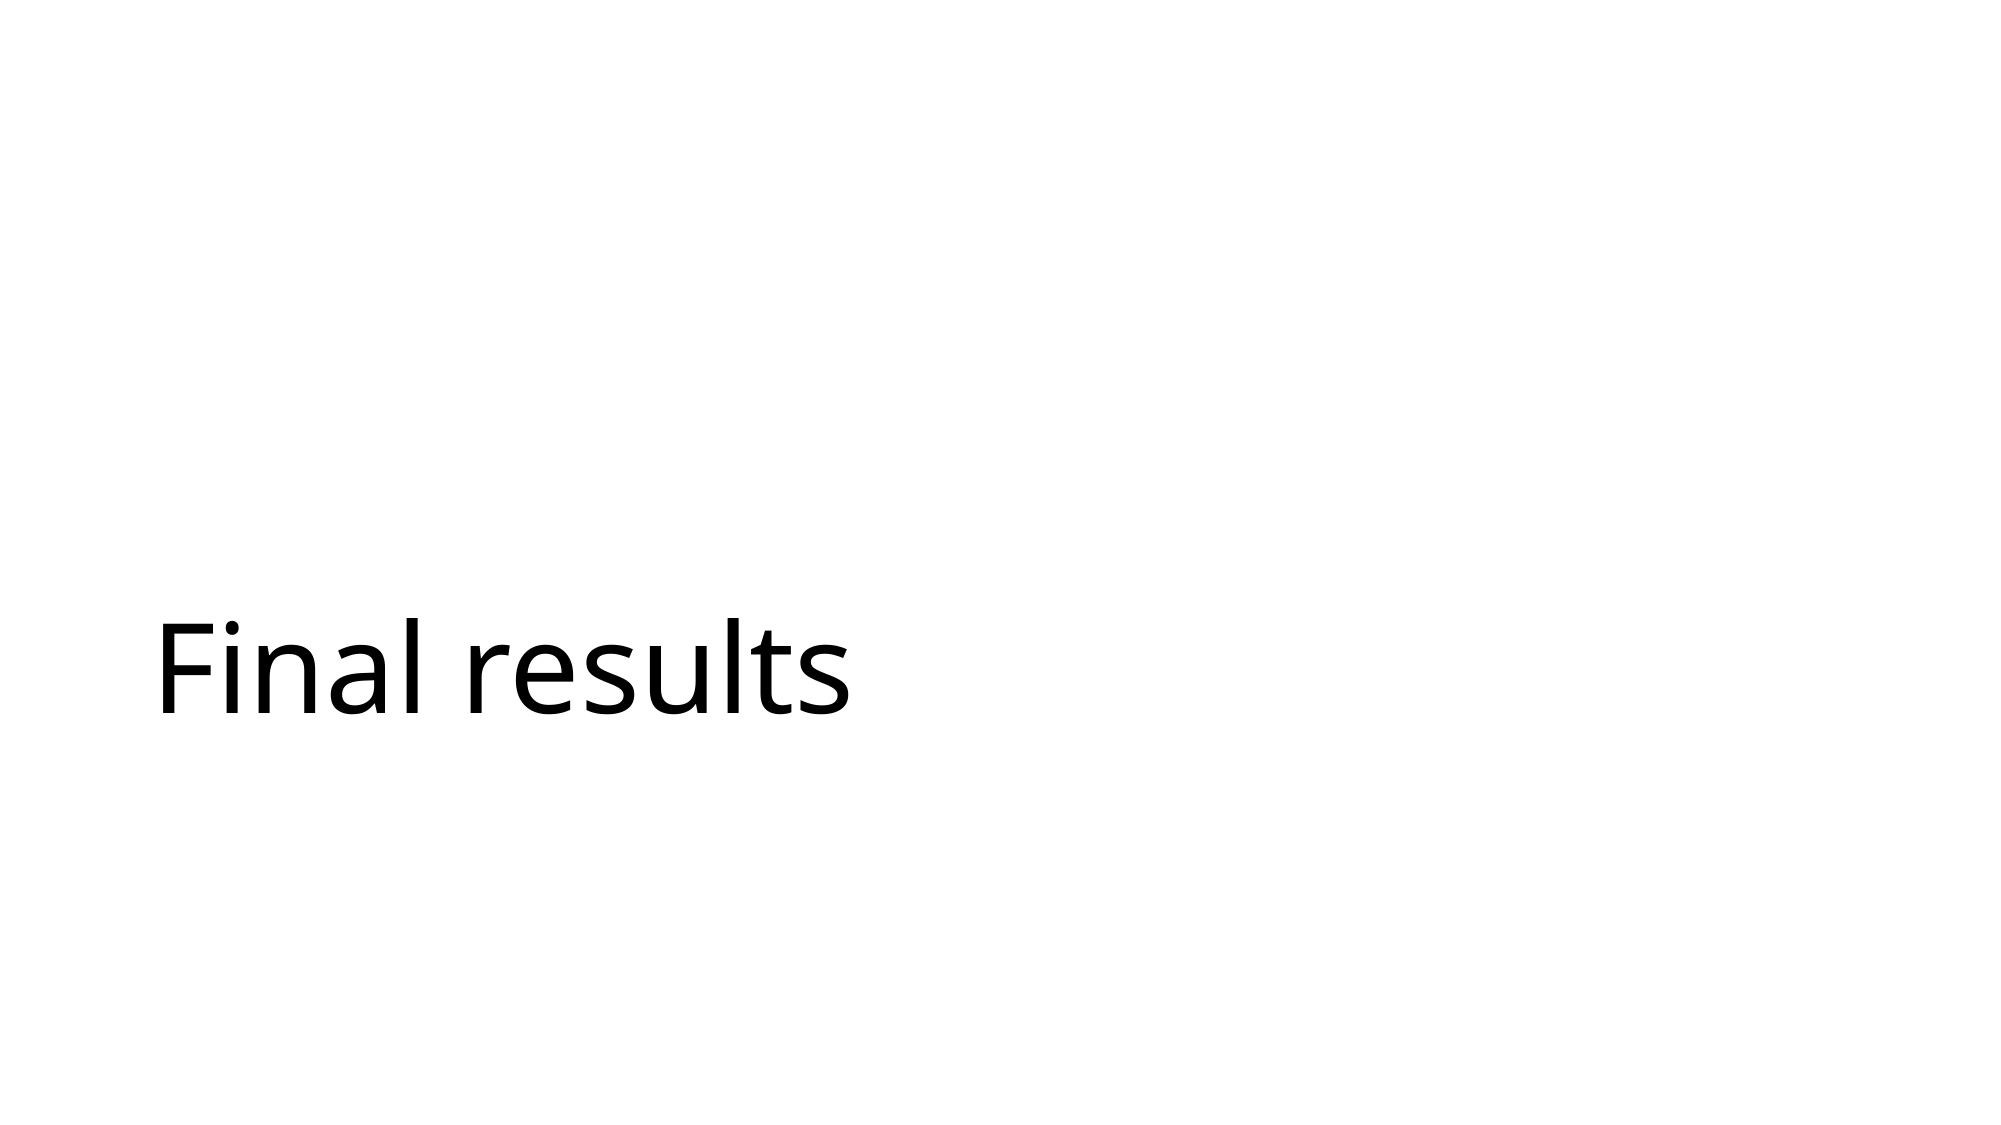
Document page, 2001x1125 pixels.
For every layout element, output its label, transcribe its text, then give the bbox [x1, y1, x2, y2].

title Final results [136, 280, 1862, 749]
